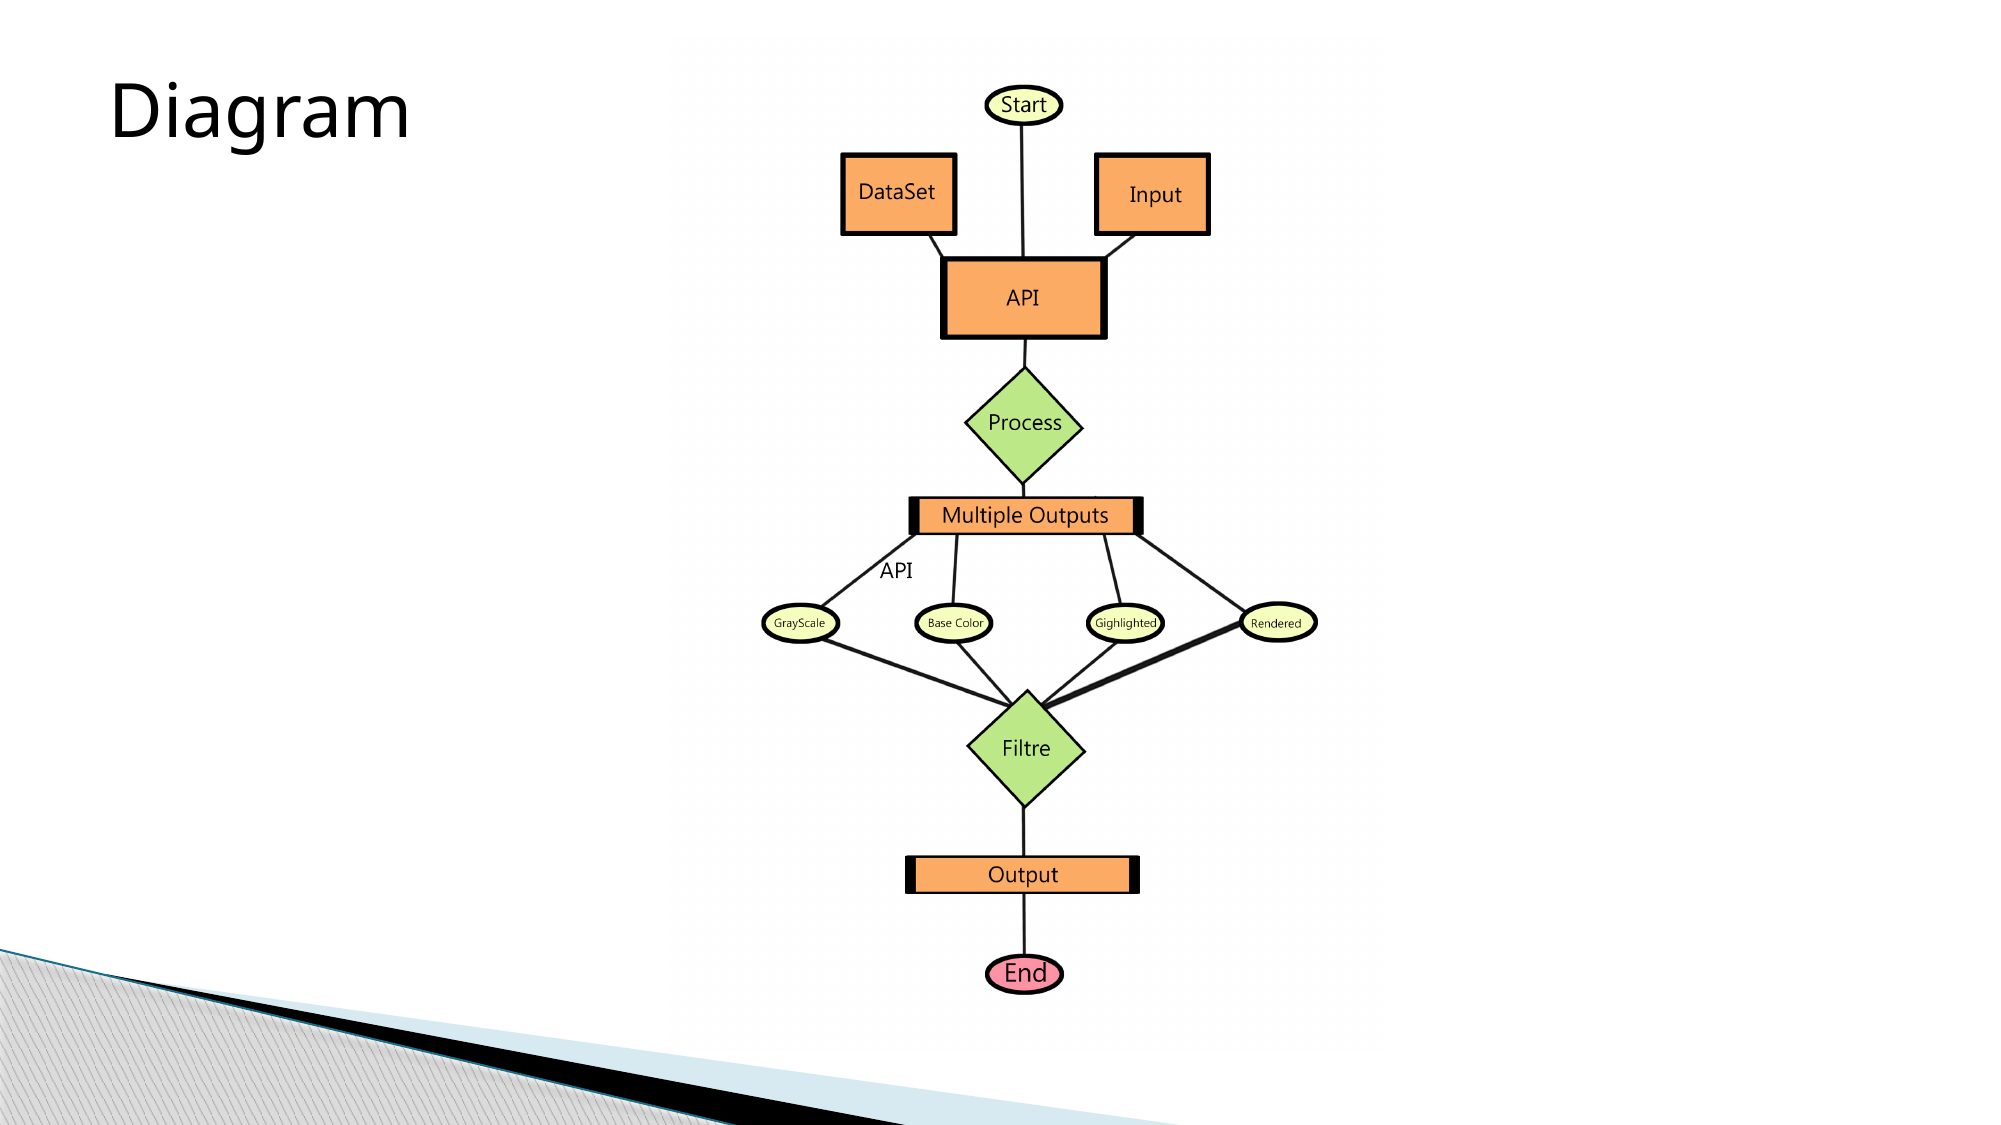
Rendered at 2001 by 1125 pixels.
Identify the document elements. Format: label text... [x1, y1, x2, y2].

picture [666, 34, 1385, 1052]
text_box Diagram [93, 54, 530, 160]
